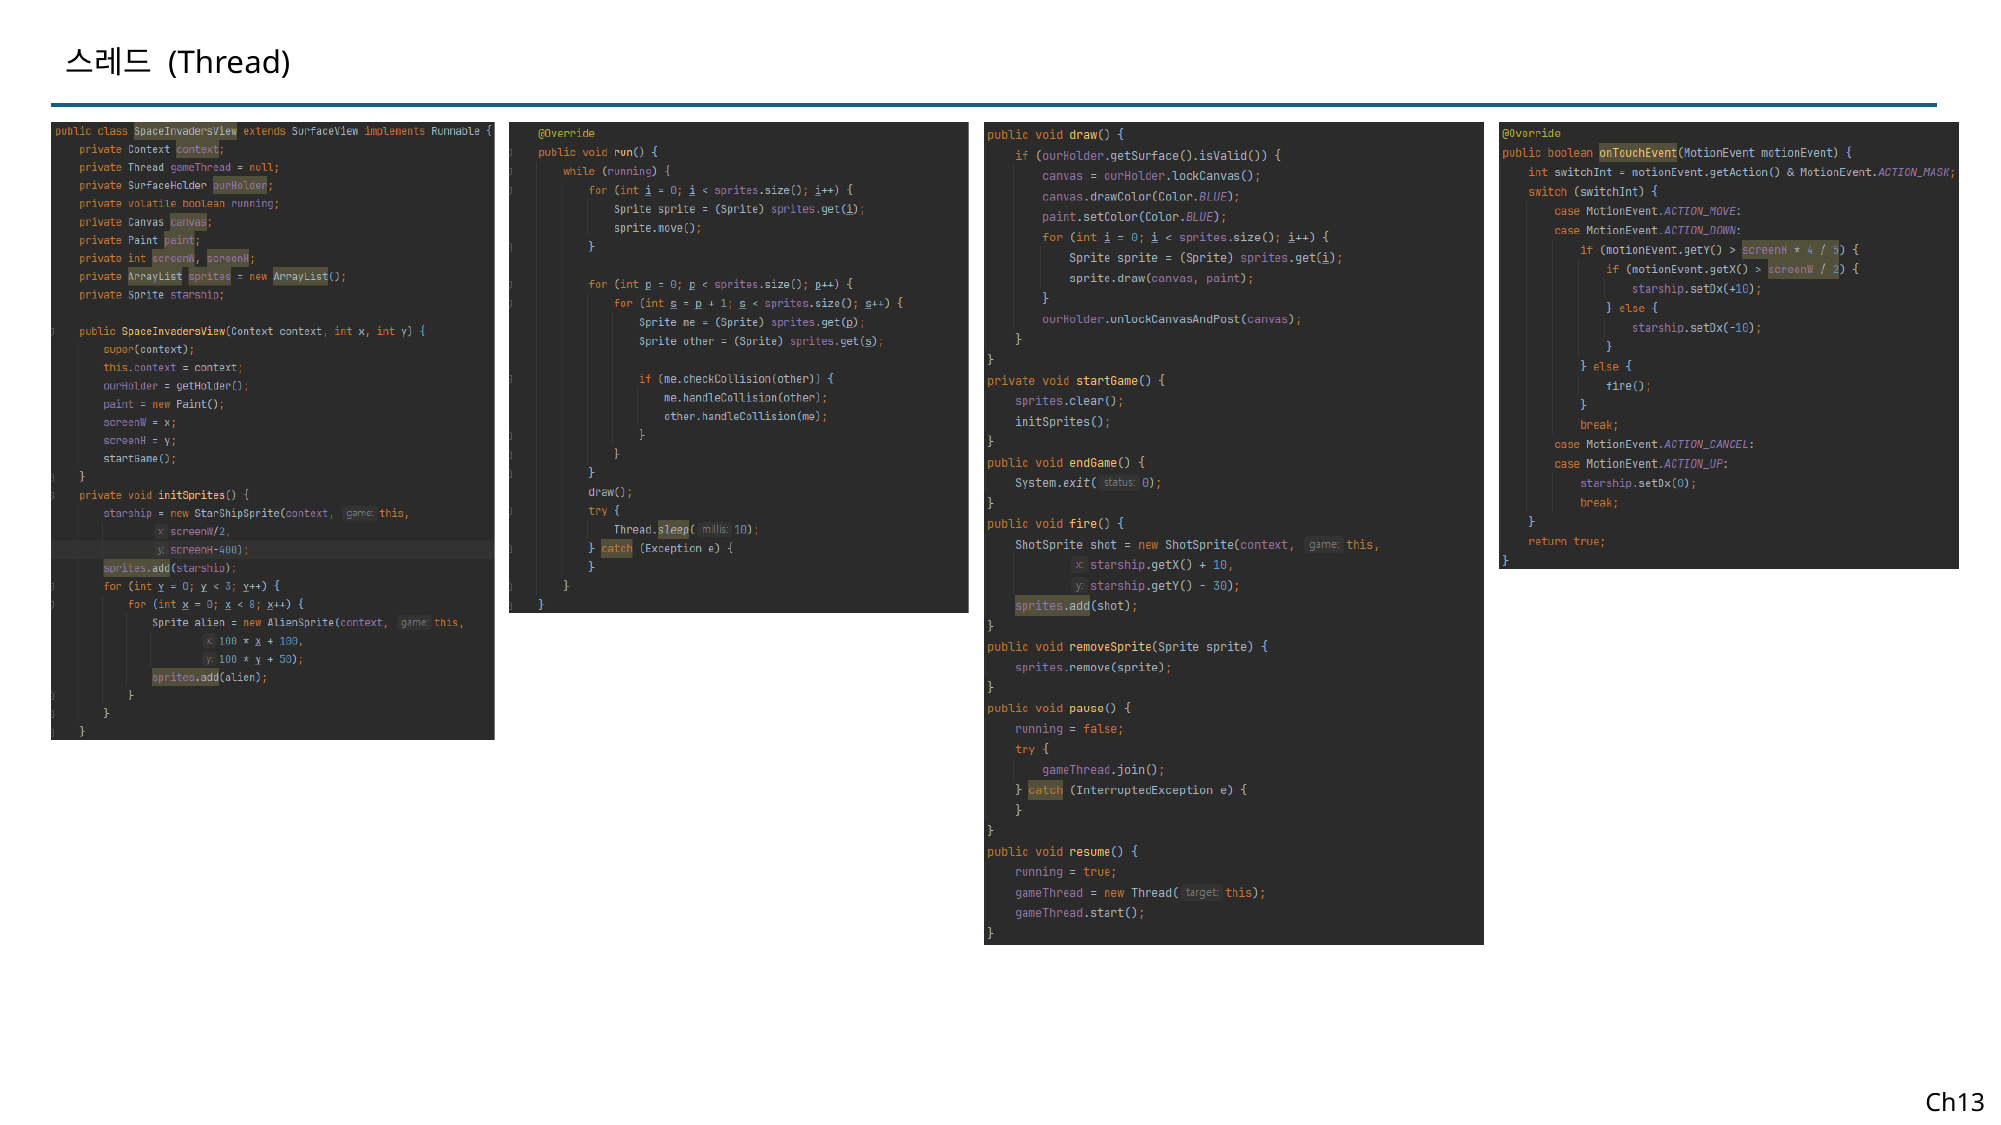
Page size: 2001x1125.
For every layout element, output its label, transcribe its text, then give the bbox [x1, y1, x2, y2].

picture [508, 121, 970, 614]
picture [50, 121, 496, 740]
text_box Ch13 [1883, 1079, 2000, 1125]
picture [1498, 121, 1960, 570]
picture [984, 121, 1484, 946]
text_box 스레드 (Thread) [50, 34, 697, 87]
